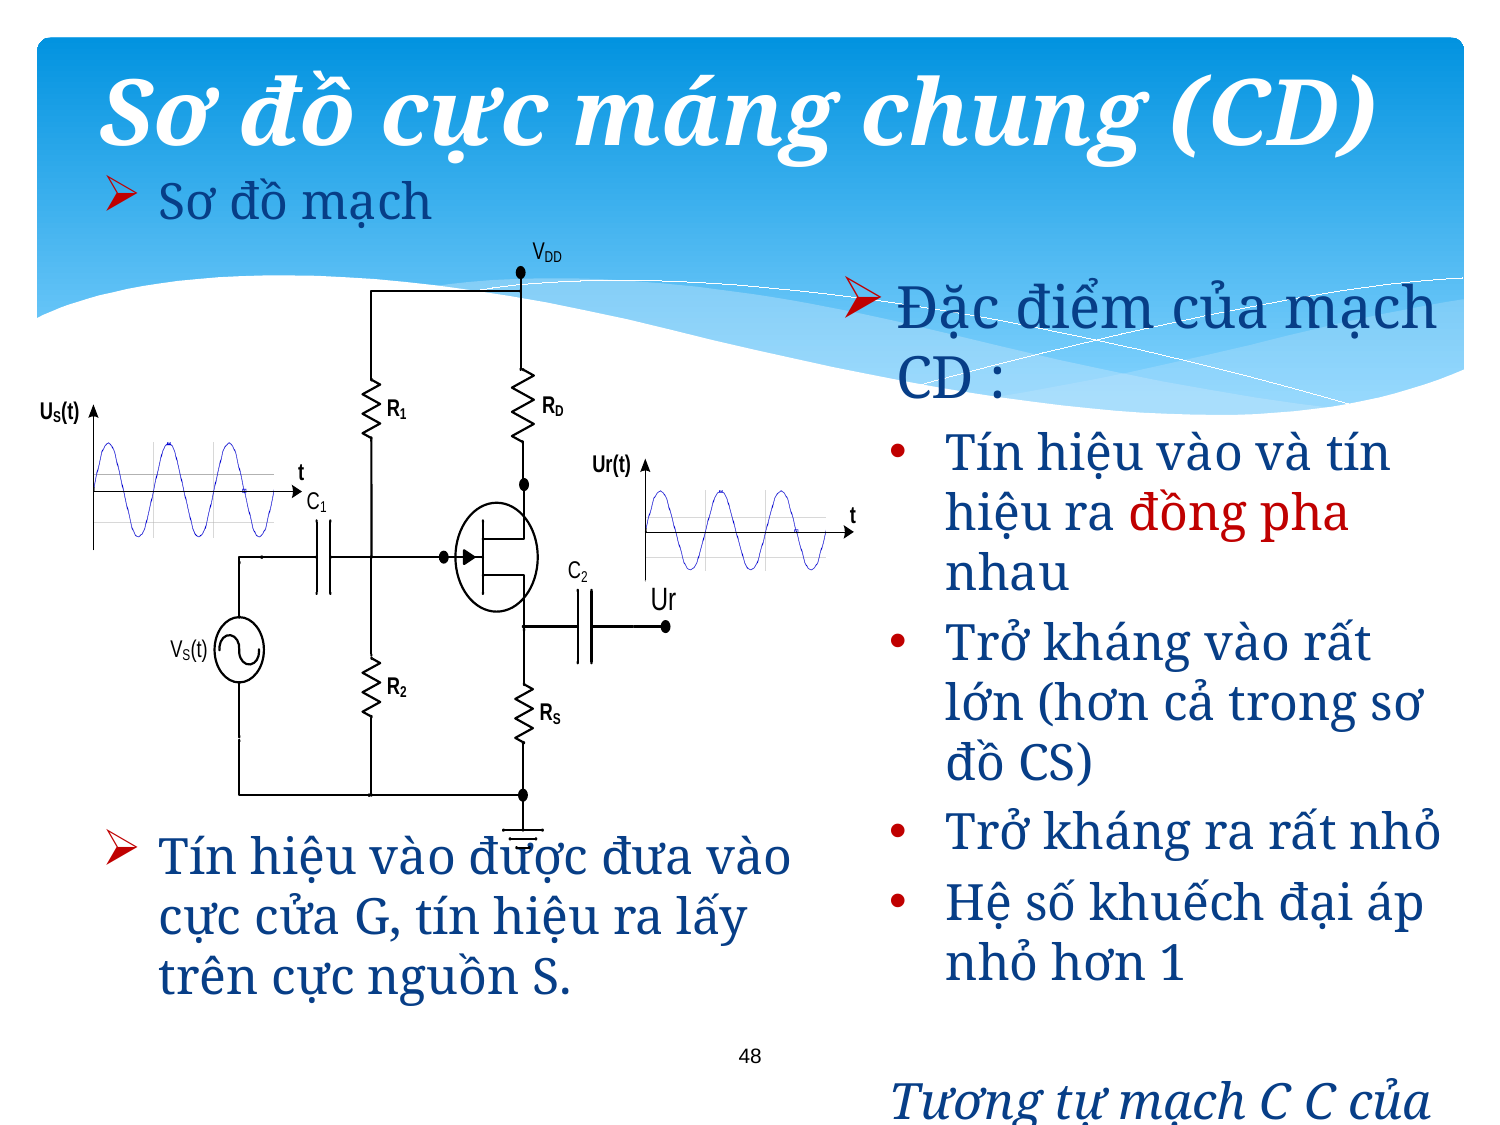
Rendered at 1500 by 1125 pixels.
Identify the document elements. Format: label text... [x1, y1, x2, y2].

list Đặc điểm của mạch CD : Tín hiệu vào và tín hiệu ra đồng pha nhau Trở kháng vào rất lớn (hơn cả trong sơ đồ CS) Trở kháng ra rất nhỏ Hệ số khuếch đại áp nhỏ hơn 1 Tương tự mạch C C của BJT. [956, 262, 1475, 395]
title Sơ đồ cực máng chung (CD) [75, 62, 1425, 155]
list Sơ đồ mạch Tín hiệu vào được đưa vào cực cửa G, tín hiệu ra lấy trên cực nguồn S. [87, 162, 825, 210]
list Đặc điểm của mạch CD : Tín hiệu vào và tín hiệu ra đồng pha nhau Trở kháng vào rất lớn (hơn cả trong sơ đồ CS) Trở kháng ra rất nhỏ Hệ số khuếch đại áp nhỏ hơn 1 Tương tự mạch C C của BJT. [825, 396, 1475, 1088]
slide_number 48 [654, 1025, 846, 1086]
list Sơ đồ mạch Tín hiệu vào được đưa vào cực cửa G, tín hiệu ra lấy trên cực nguồn S. [87, 865, 825, 1050]
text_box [0, 212, 951, 856]
